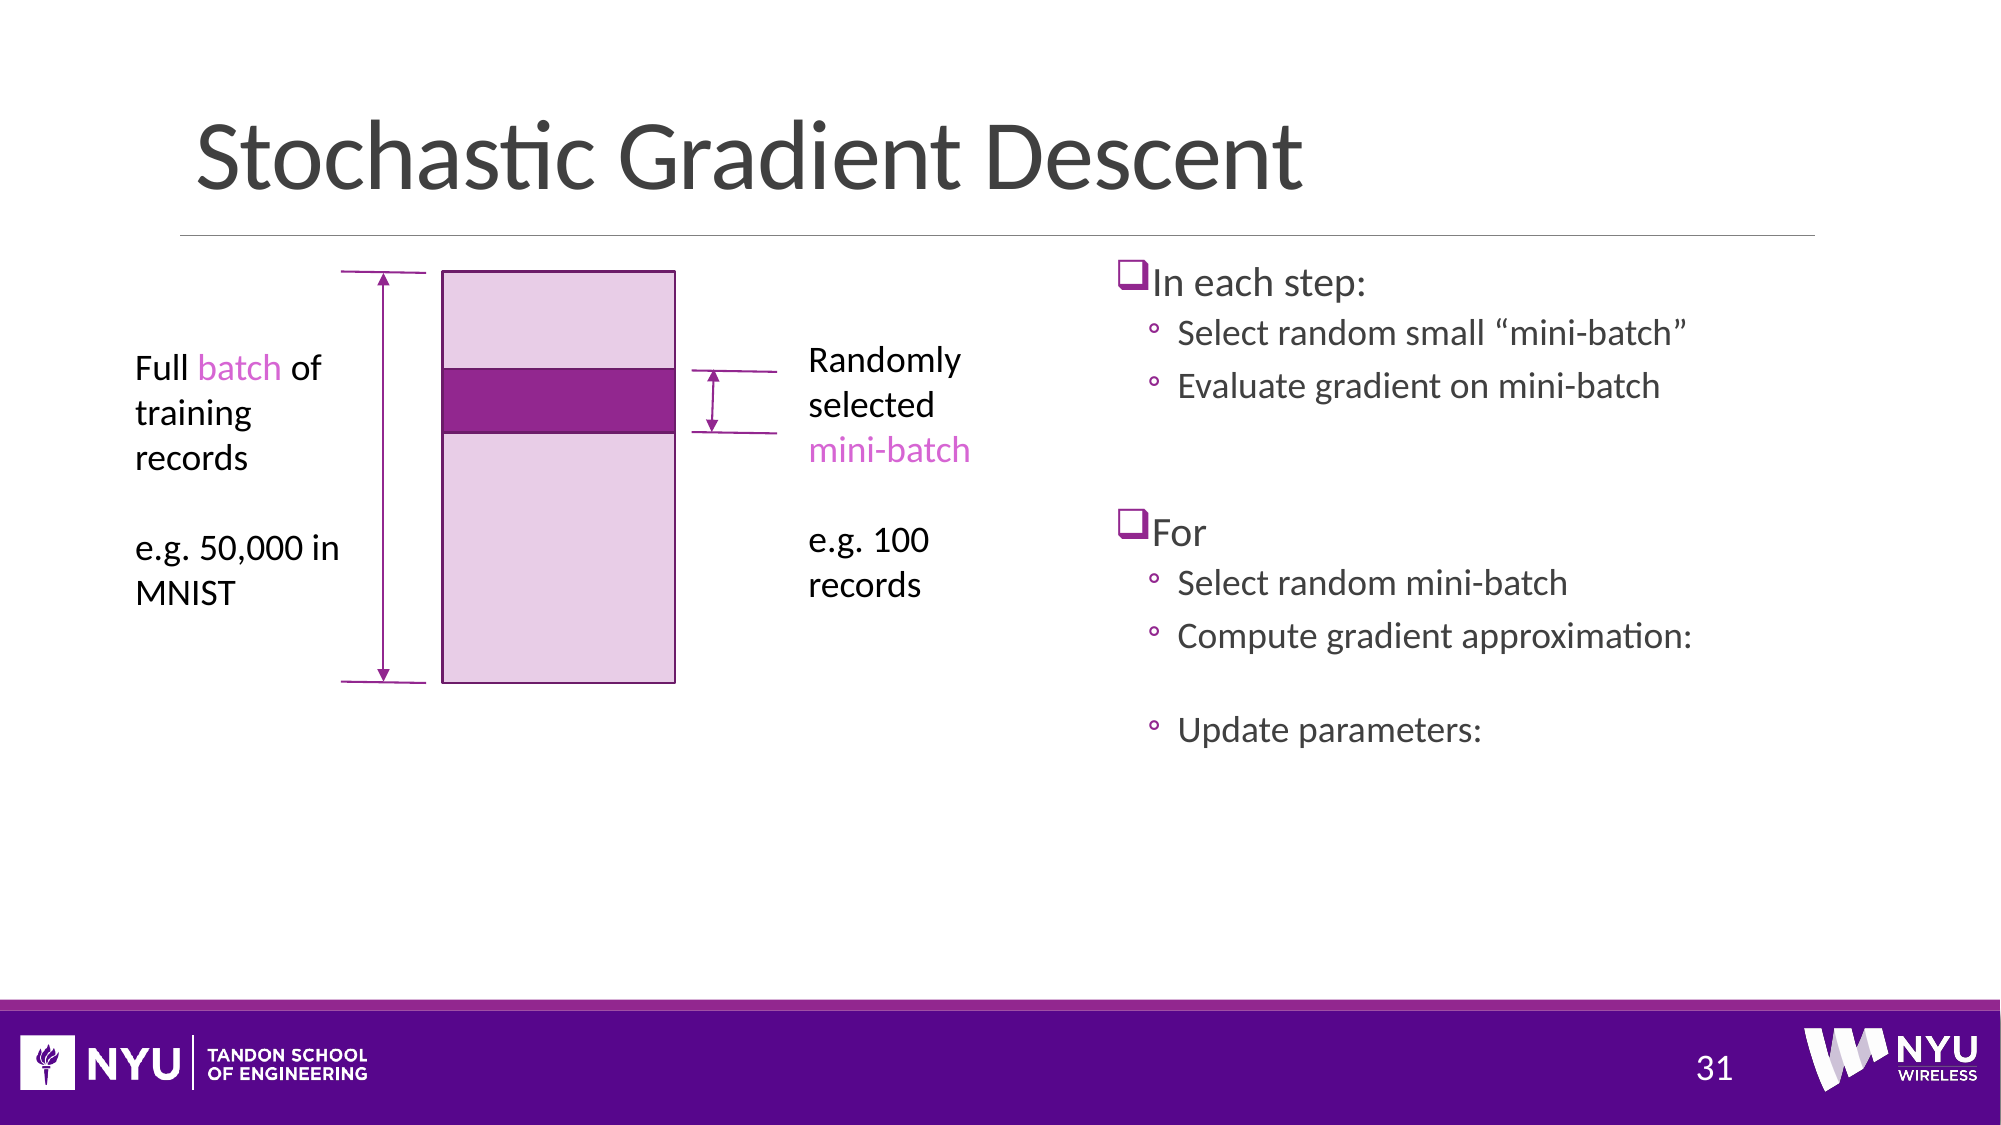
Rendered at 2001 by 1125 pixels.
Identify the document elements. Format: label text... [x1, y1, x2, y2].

text_box [441, 368, 676, 434]
title Stochastic Gradient Descent [180, 47, 1830, 218]
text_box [691, 369, 710, 373]
text_box [441, 434, 676, 684]
text_box Randomly selected mini-batch e.g. 100 records [793, 327, 1057, 613]
slide_number 31 [1533, 1035, 1749, 1096]
text_box Full batch of training records e.g. 50,000 in MNIST [120, 335, 380, 620]
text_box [711, 368, 715, 433]
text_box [722, 369, 778, 373]
text_box [441, 270, 676, 368]
